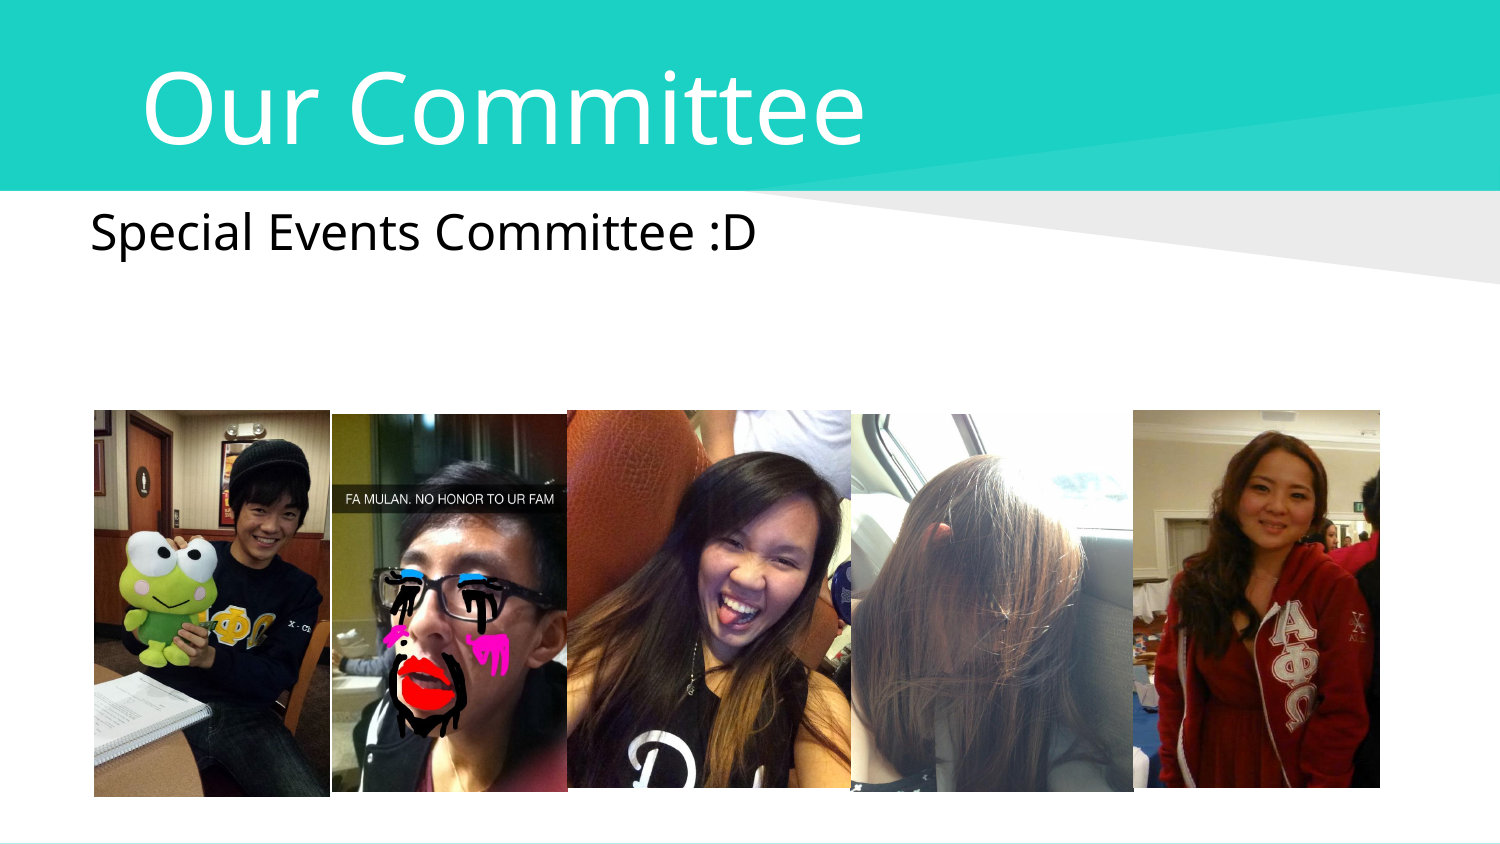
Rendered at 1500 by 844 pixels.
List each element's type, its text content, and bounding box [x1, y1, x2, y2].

list Special Events Committee :D [75, 185, 1425, 797]
title Our Committee [75, 33, 1425, 175]
picture [332, 410, 1380, 793]
picture [94, 410, 330, 797]
